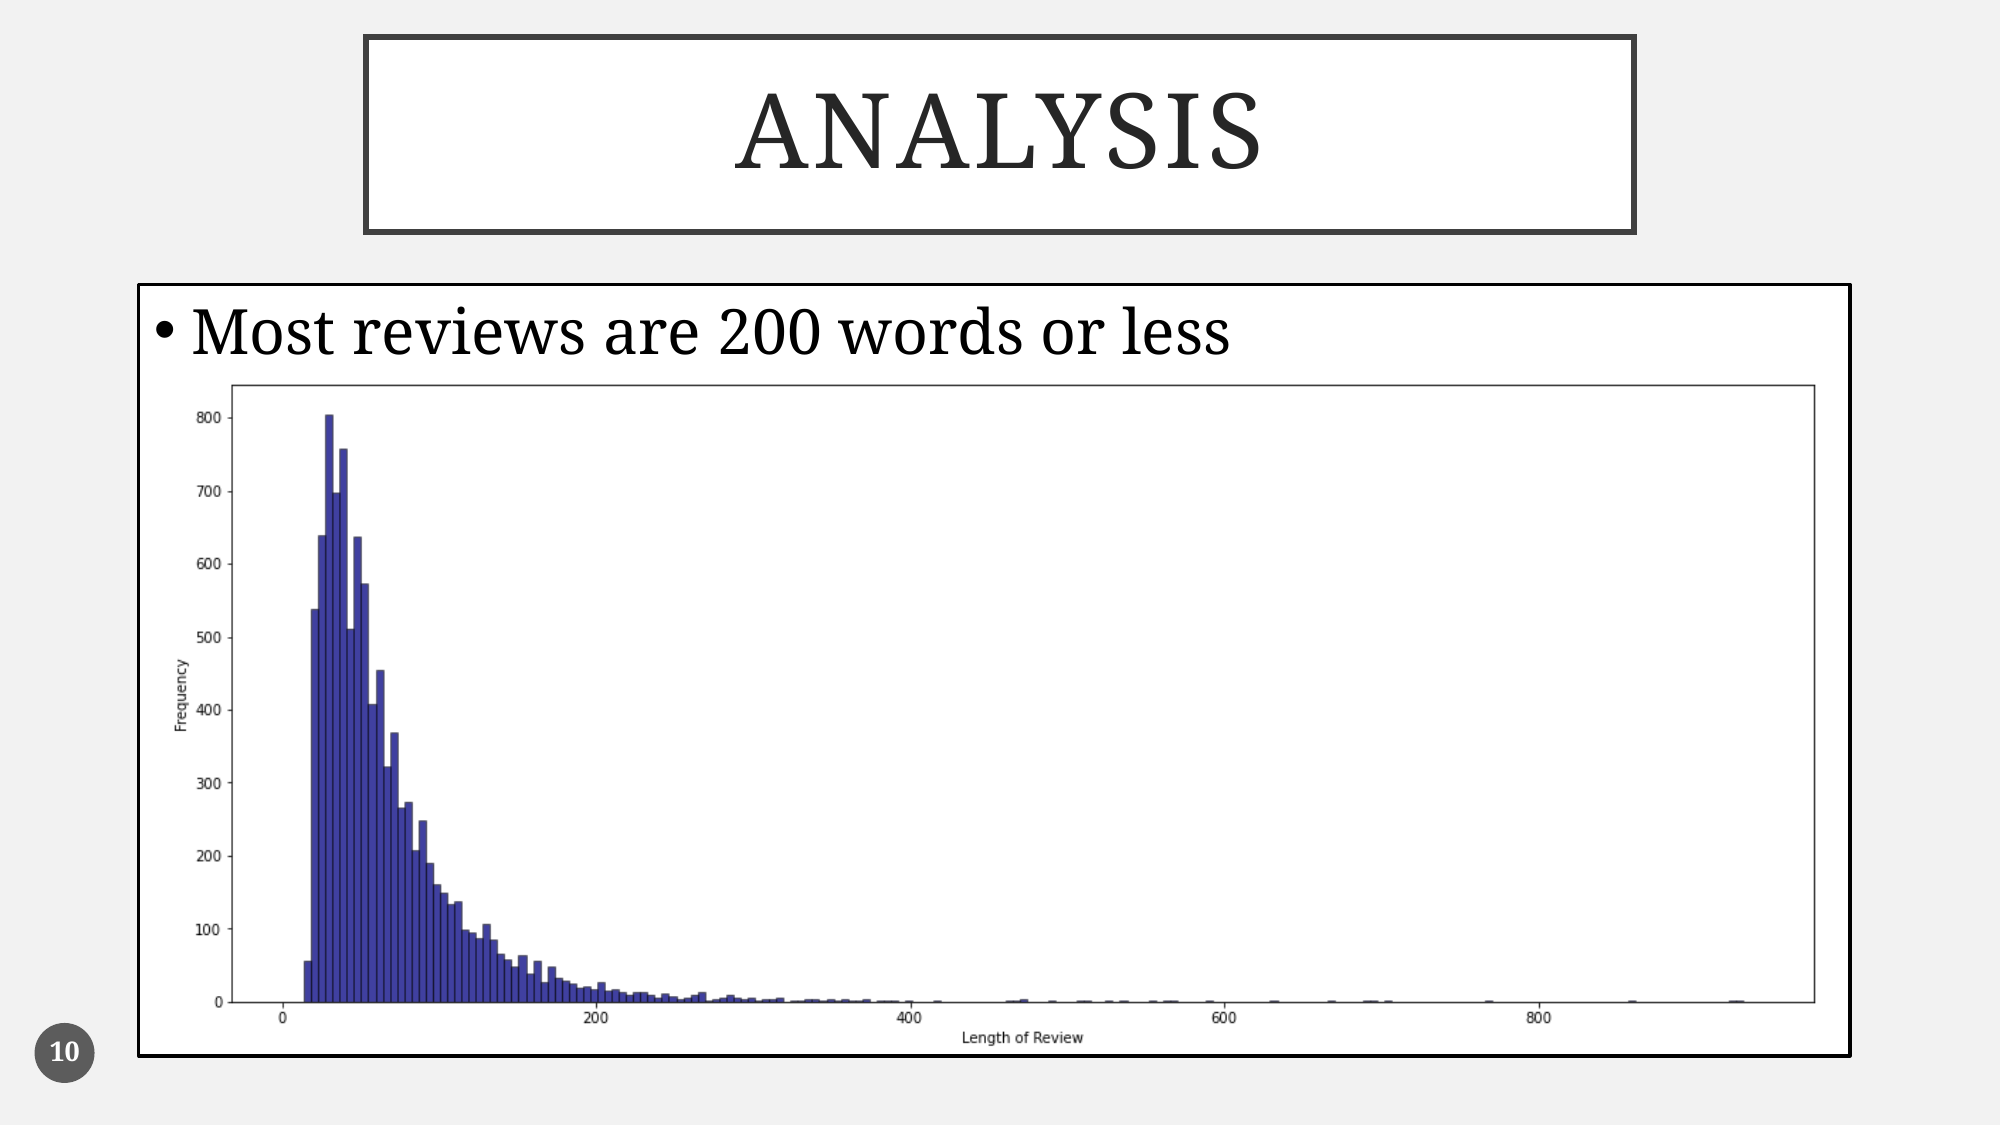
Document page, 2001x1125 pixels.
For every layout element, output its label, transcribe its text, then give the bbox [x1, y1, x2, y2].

picture [165, 375, 1824, 1056]
slide_number 10 [34, 1022, 95, 1083]
title analysis [363, 34, 1637, 235]
list Most reviews are 200 words or less [138, 284, 1850, 1057]
